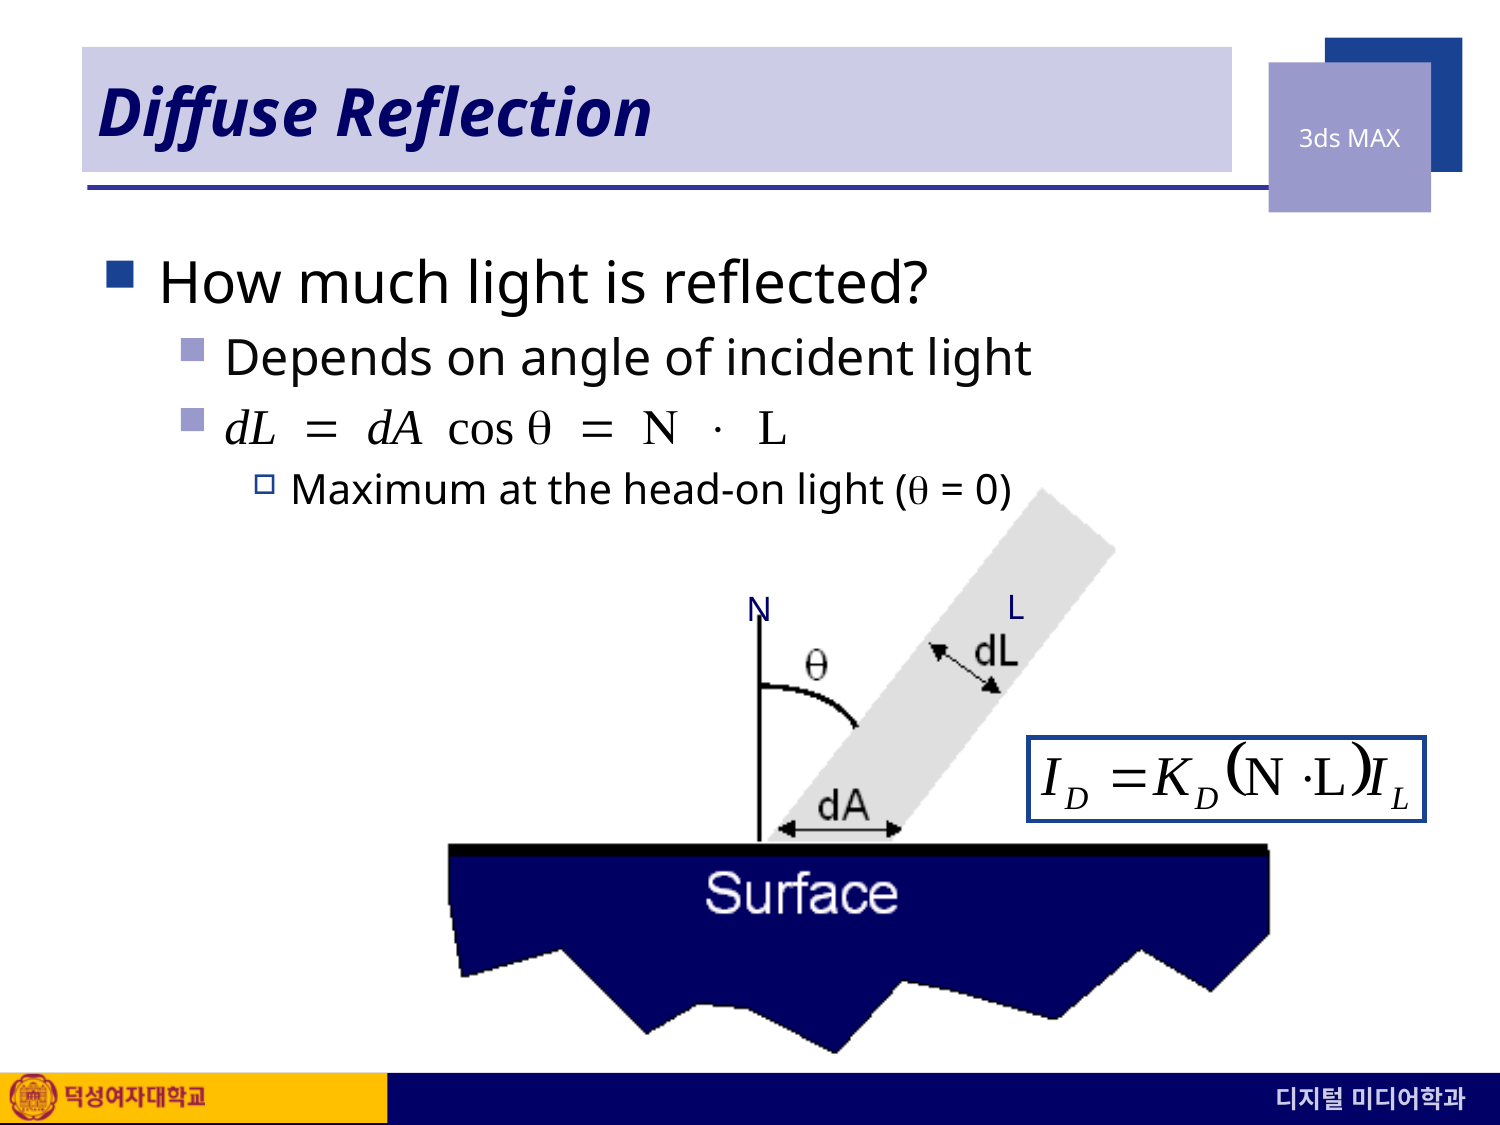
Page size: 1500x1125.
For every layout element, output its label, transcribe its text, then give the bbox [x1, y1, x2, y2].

list How much light is reflected? Depends on angle of incident light dL = dA cos  = N  L Maximum at the head-on light ( = 0) [87, 237, 1426, 1013]
picture [0, 1034, 229, 1125]
picture [383, 484, 1337, 1071]
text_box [1030, 739, 1423, 820]
title Diffuse Reflection [81, 46, 1233, 173]
